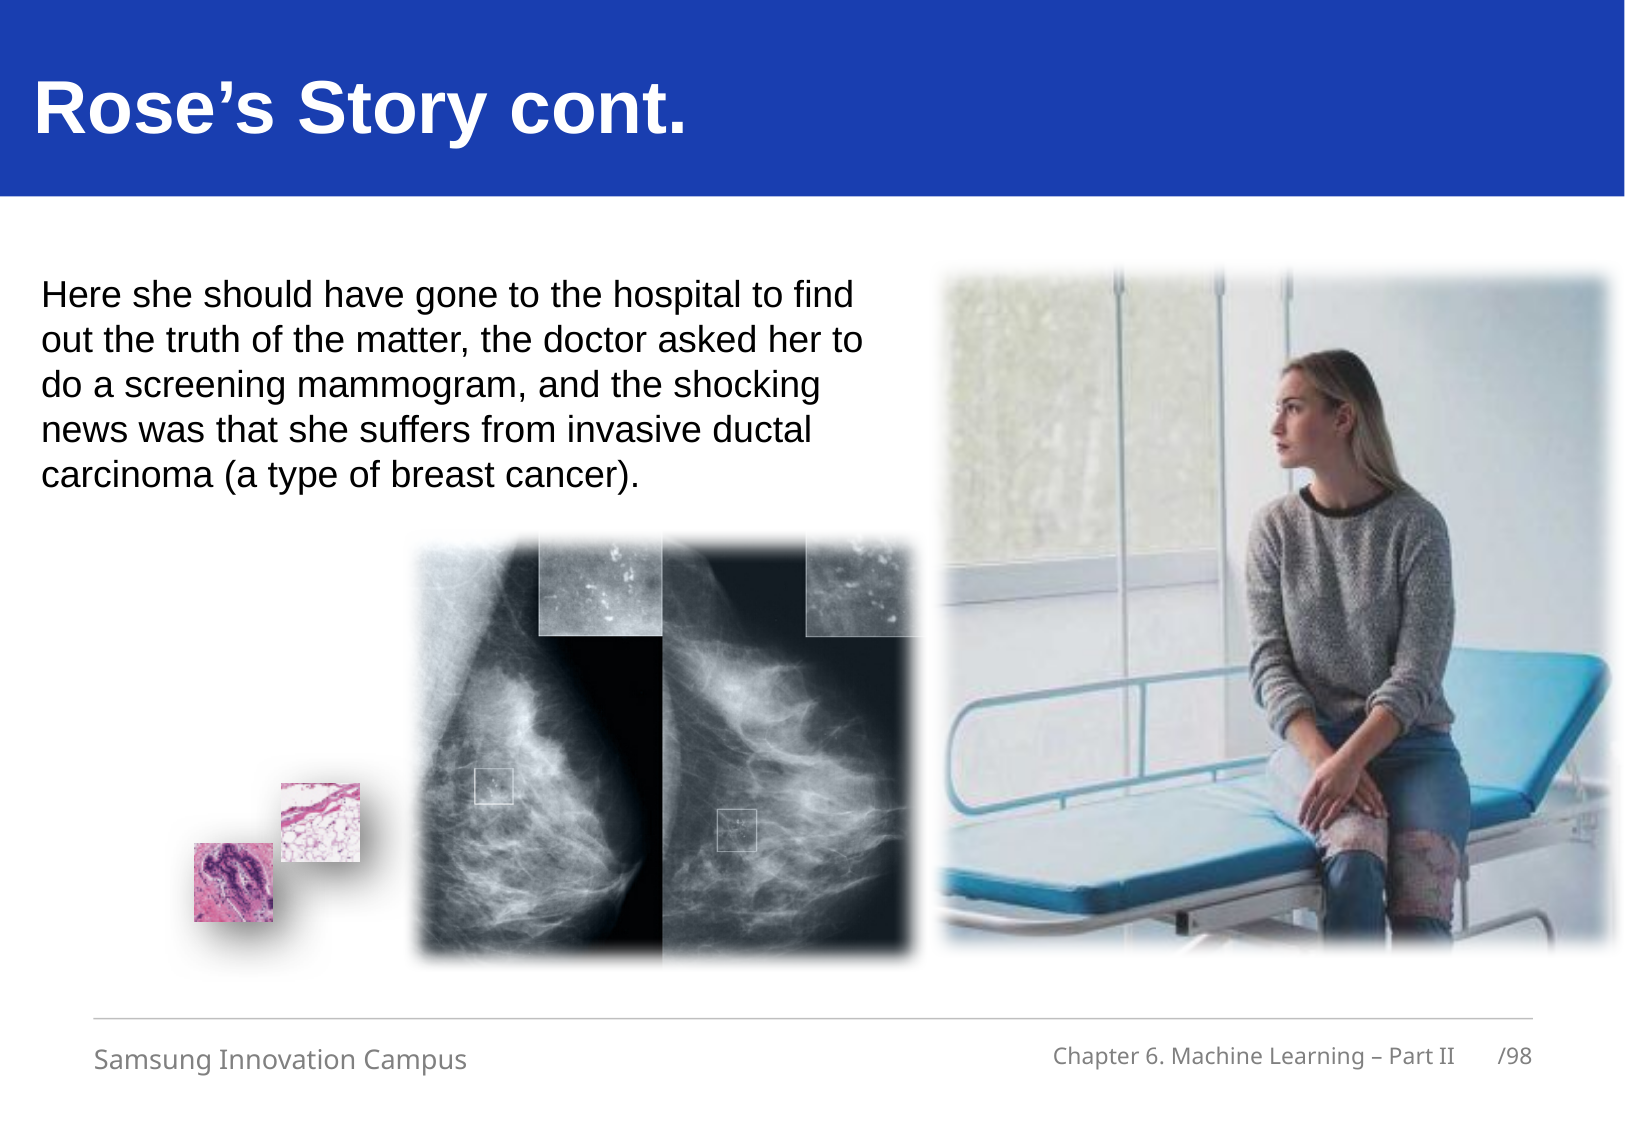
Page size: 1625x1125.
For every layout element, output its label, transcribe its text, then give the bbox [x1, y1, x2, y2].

title Rose’s Story cont. [33, 15, 1496, 204]
picture [281, 782, 360, 862]
picture [401, 258, 1625, 973]
text_box Here she should have gone to the hospital to find out the truth of the matter, the doctor asked her to do a screening mammogram, and the shocking news was that she suffers from invasive ductal carcinoma (a type of breast cancer). [26, 262, 924, 503]
picture [194, 843, 274, 922]
